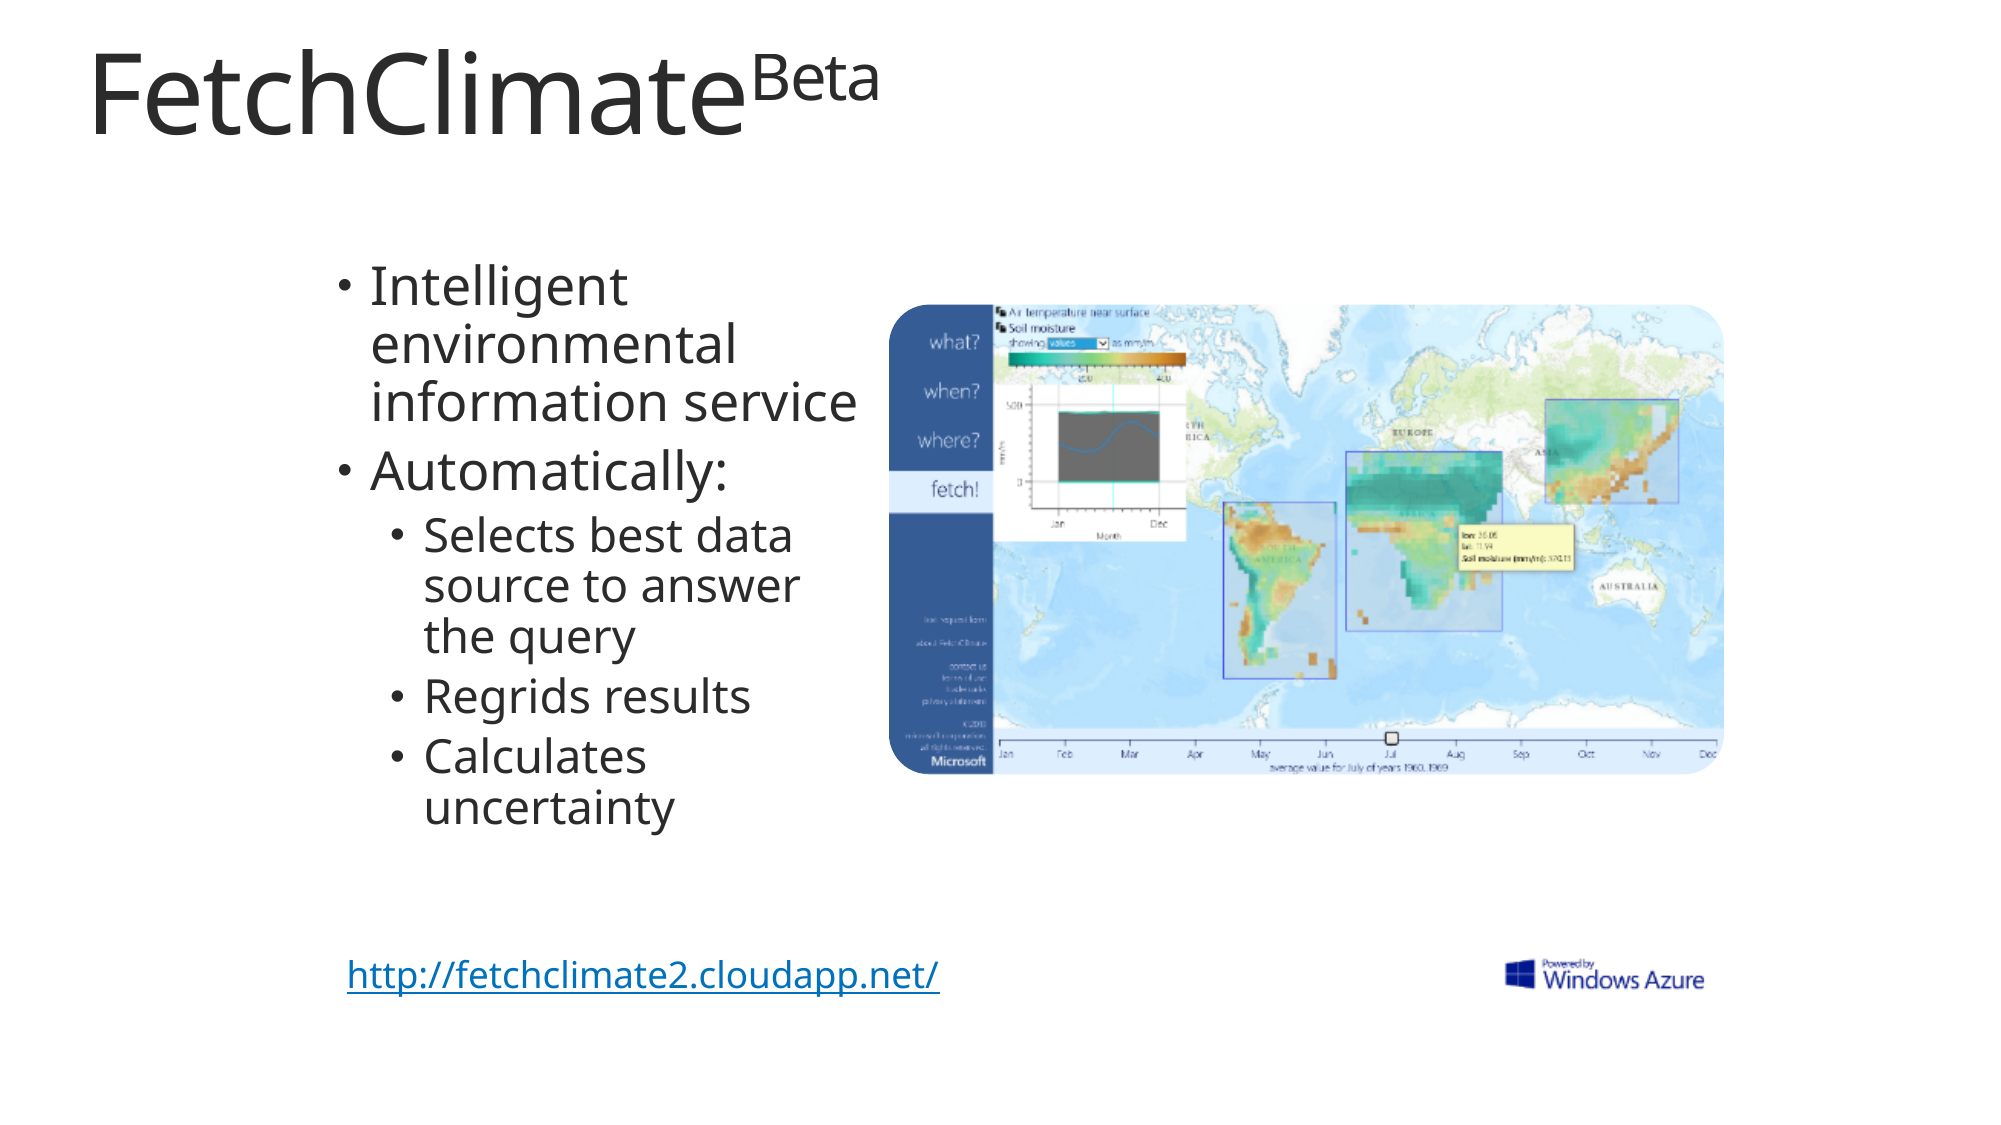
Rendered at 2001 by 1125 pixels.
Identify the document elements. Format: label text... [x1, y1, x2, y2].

picture [888, 304, 1725, 775]
title FetchClimateBeta [85, 37, 1915, 161]
picture [1489, 942, 1725, 1004]
list Intelligent environmental information service Automatically: Selects best data source to answer the query Regrids results Calculates uncertainty [337, 259, 869, 884]
text_box http://fetchclimate2.cloudapp.net/ [331, 944, 955, 1010]
